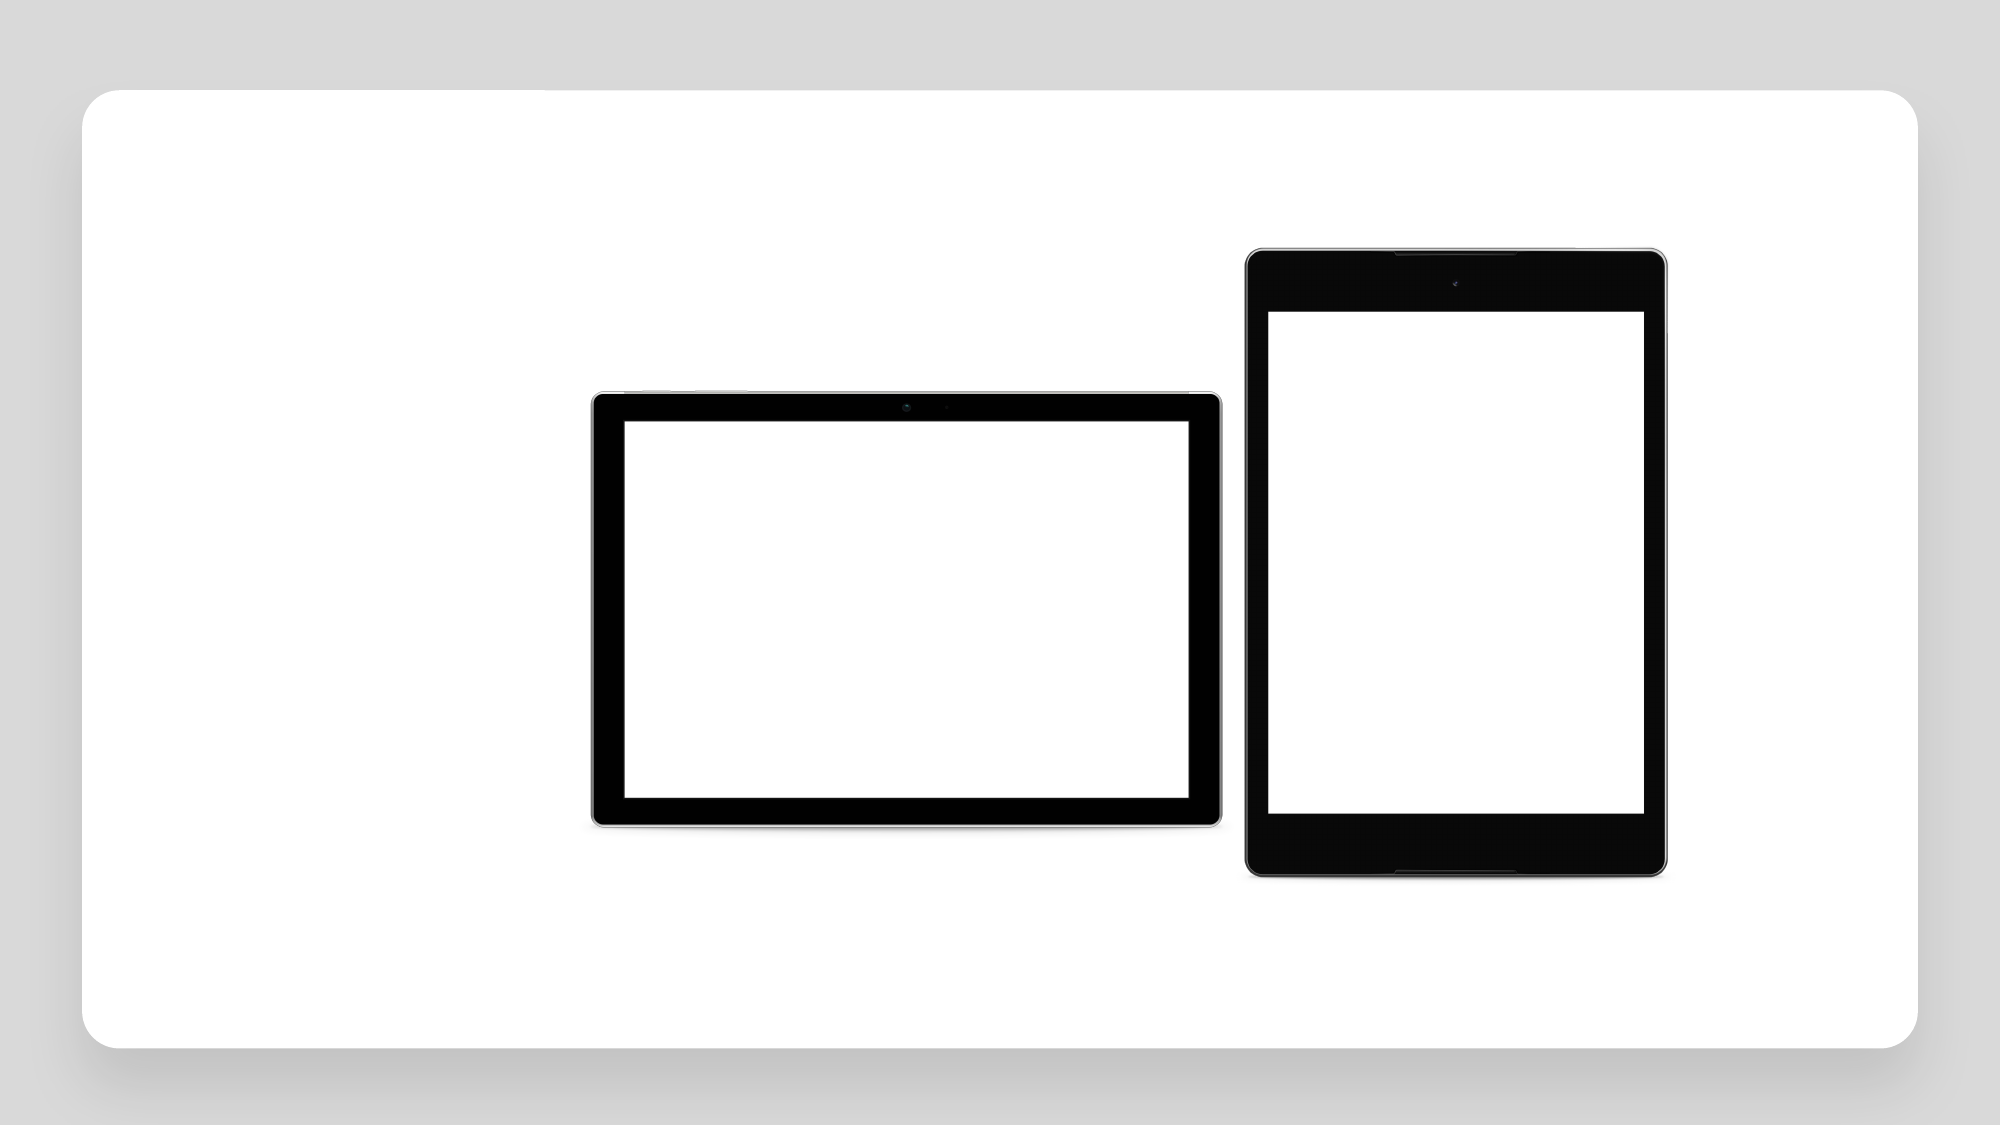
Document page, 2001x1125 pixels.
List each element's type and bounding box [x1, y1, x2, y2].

picture [575, 238, 1688, 887]
